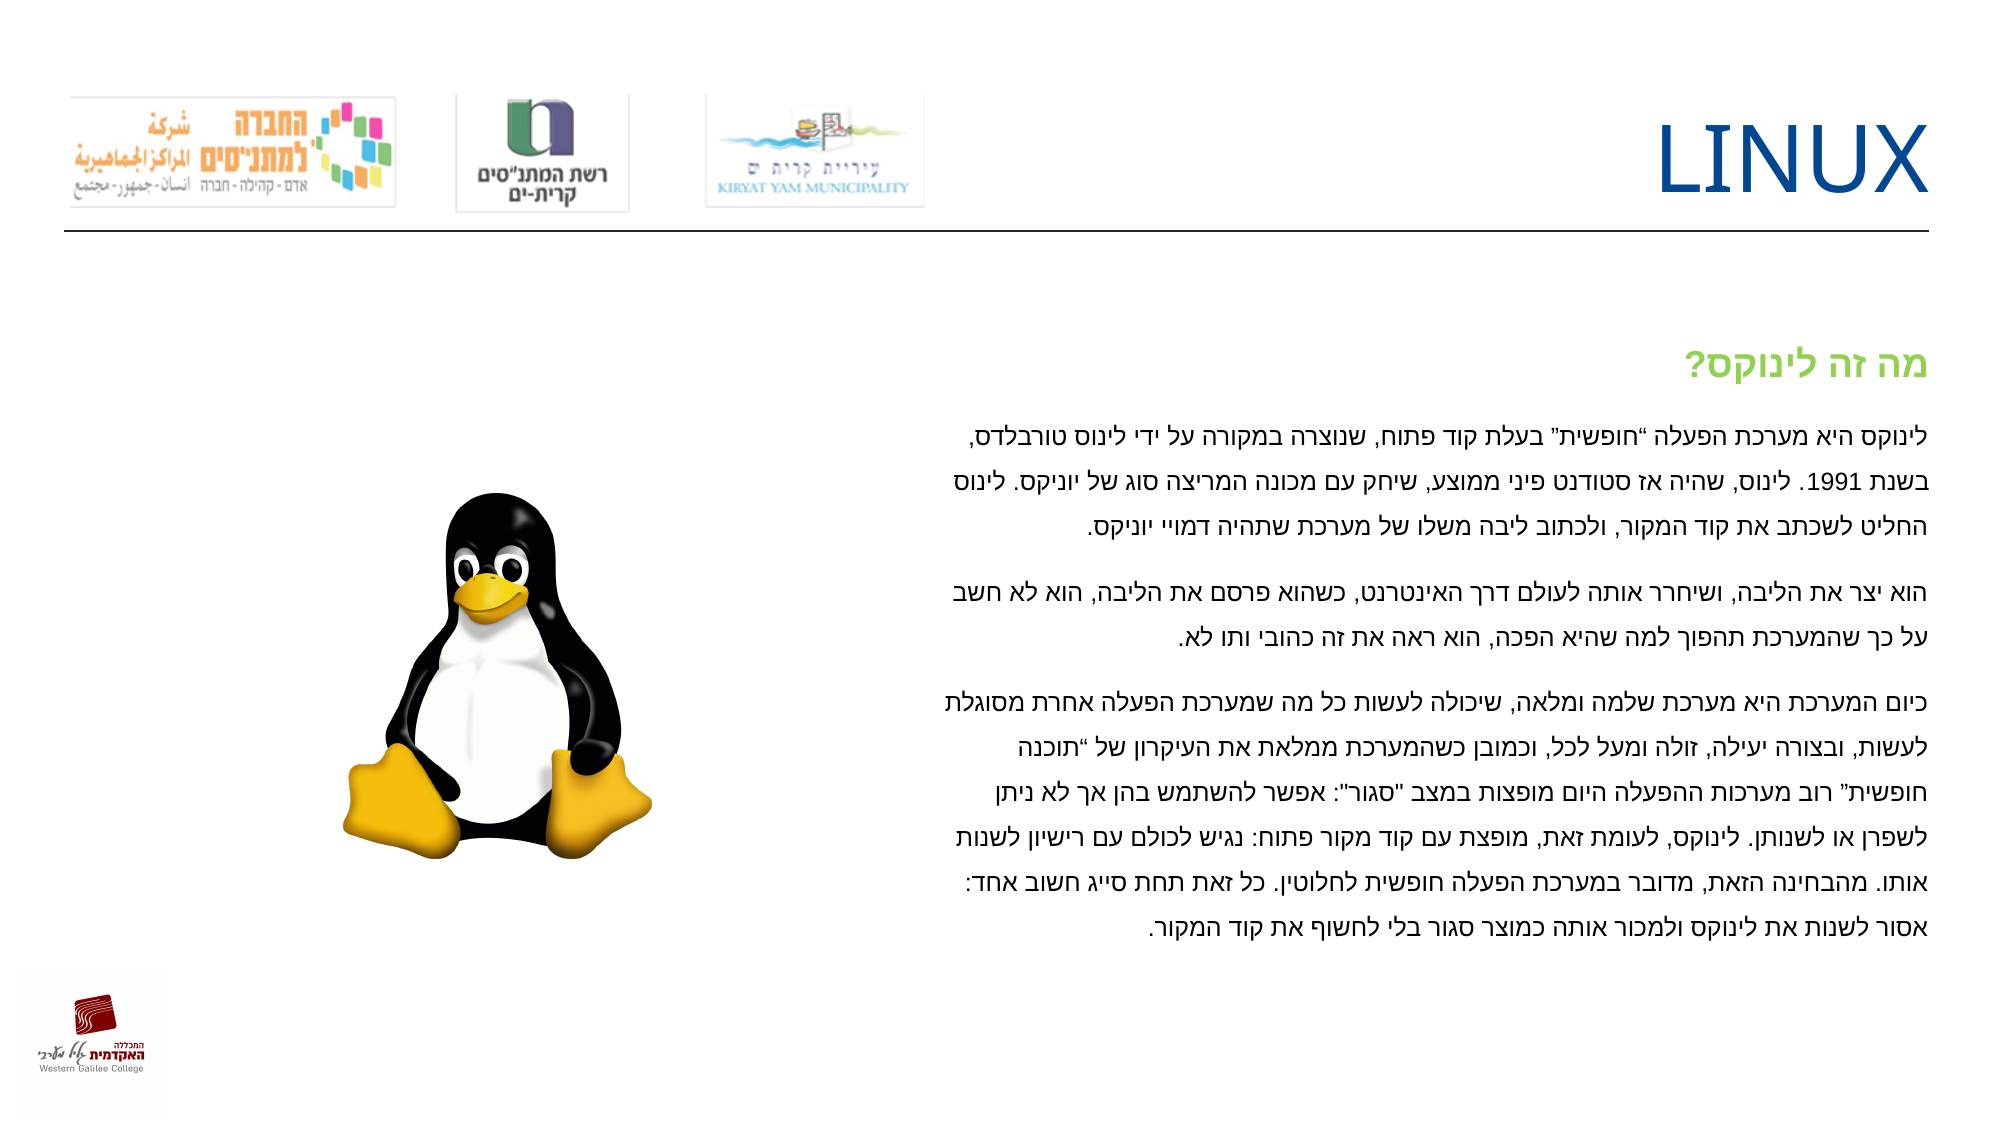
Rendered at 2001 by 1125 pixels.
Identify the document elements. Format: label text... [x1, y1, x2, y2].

picture [343, 493, 652, 859]
title Linux [64, 55, 1930, 221]
text_box מה זה לינוקס? לינוקס היא מערכת הפעלה “חופשית” בעלת קוד פתוח, שנוצרה במקורה על ידי לינוס טורבלדס, בשנת 1991. לינוס, שהיה אז סטודנט פיני ממוצע, שיחק עם מכונה המריצה סוג של יוניקס. לינוס החליט לשכתב את קוד המקור, ולכתוב ליבה משלו של מערכת שתהיה דמויי יוניקס. הוא יצר את הליבה, ושיחרר אותה לעולם דרך האינטרנט, כשהוא פרסם את הליבה, הוא לא חשב על כך שהמערכת תהפוך למה שהיא הפכה, הוא ראה את זה כהובי ותו לא. כיום המערכת היא מערכת שלמה ומלאה, שיכולה לעשות כל מה שמערכת הפעלה אחרת מסוגלת לעשות, ובצורה יעילה, זולה ומעל לכל, וכמובן כשהמערכת ממלאת את העיקרון של “תוכנה חופשית” רוב מערכות ההפעלה היום מופצות במצב "סגור": אפשר להשתמש בהן אך לא ניתן לשפרן או לשנותן. לינוקס, לעומת זאת, מופצת עם קוד מקור פתוח: נגיש לכולם עם רישיון לשנות אותו. מהבחינה הזאת, מדובר במערכת הפעלה חופשית לחלוטין. כל זאת תחת סייג חשוב אחד: אסור לשנות את לינוקס ולמכור אותה כמוצר סגור בלי לחשוף את קוד המקור. [924, 309, 1930, 1043]
picture [70, 93, 925, 213]
picture [18, 970, 164, 1116]
